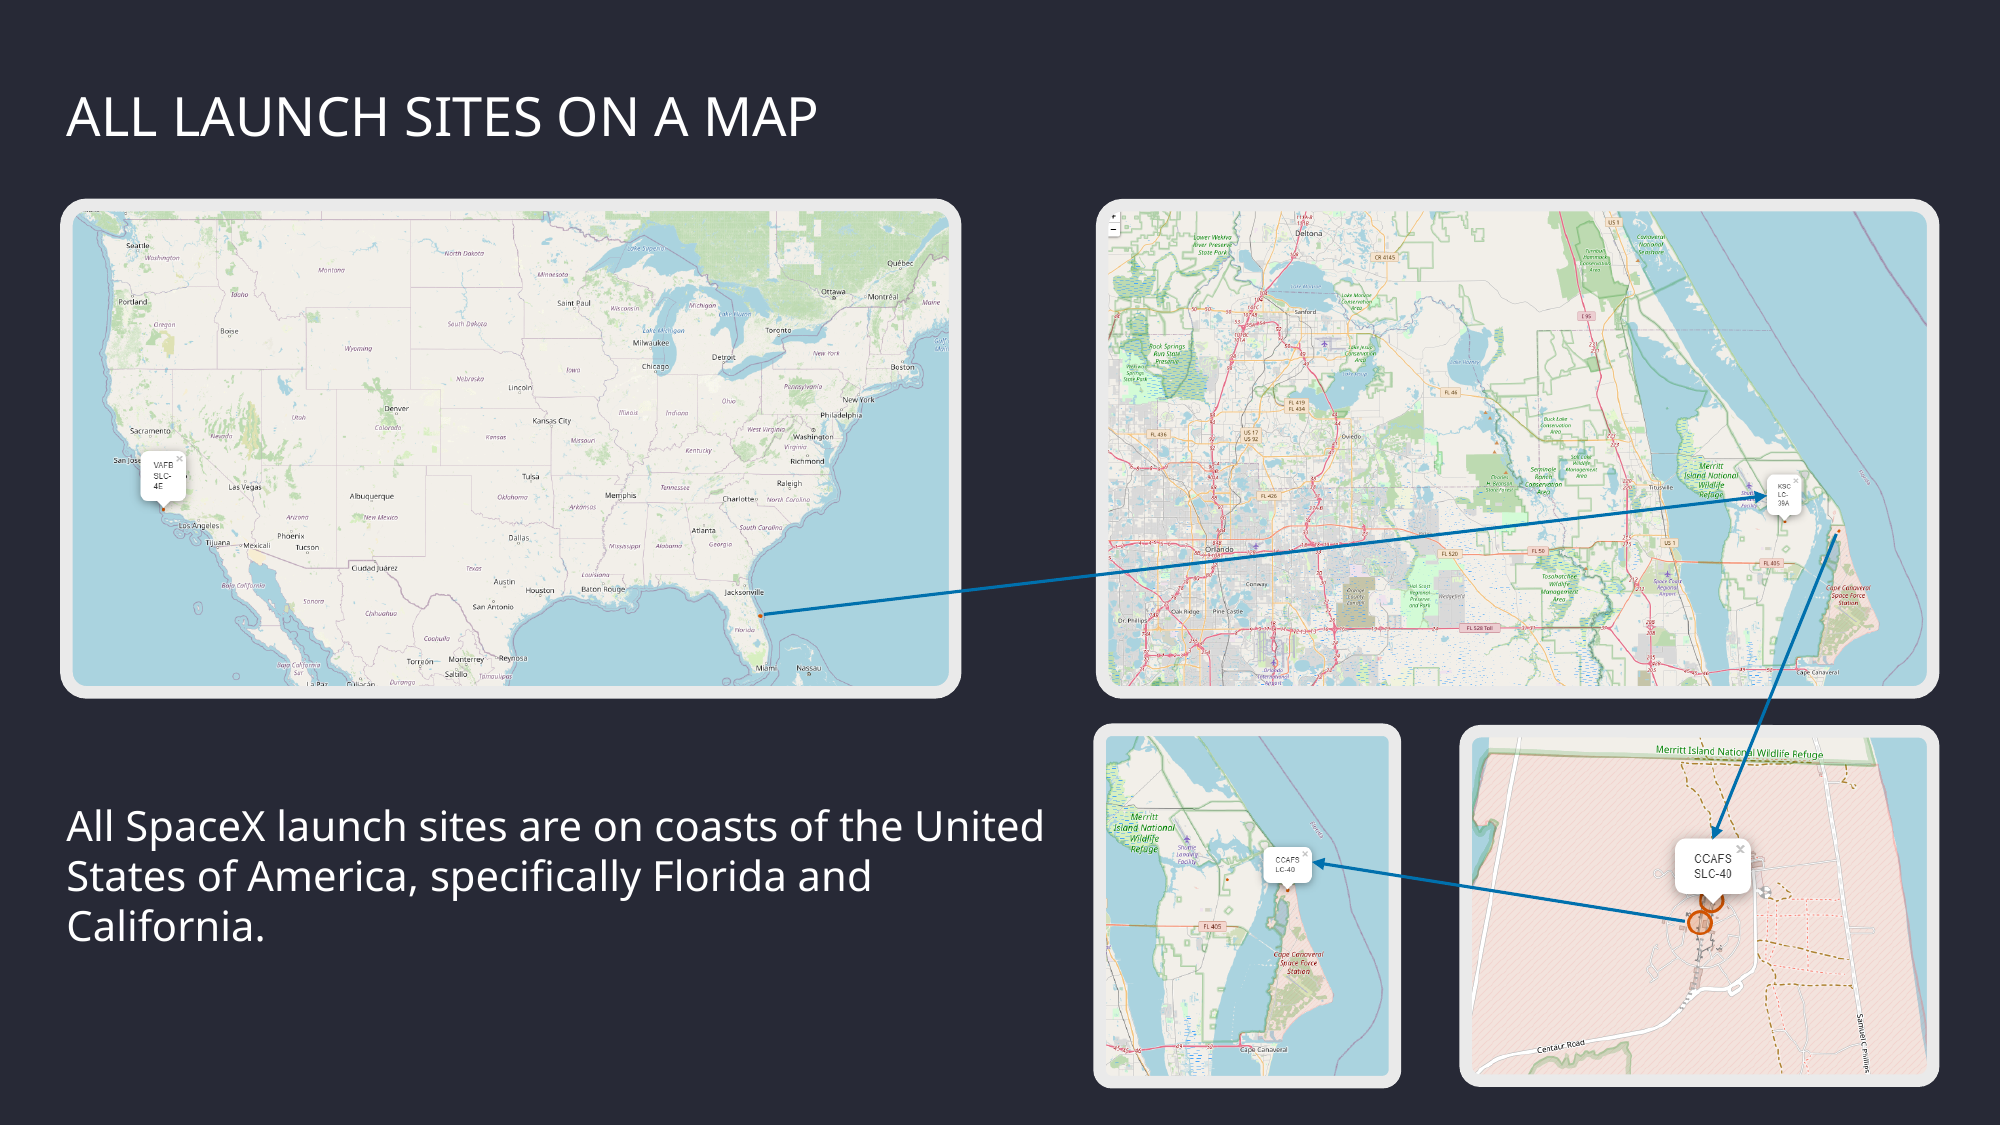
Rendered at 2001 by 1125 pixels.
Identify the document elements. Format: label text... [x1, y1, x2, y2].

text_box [763, 495, 1768, 615]
picture [1102, 615, 1712, 693]
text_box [1712, 533, 1837, 840]
picture [1099, 729, 1395, 1083]
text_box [1311, 861, 1685, 922]
picture [1465, 731, 1934, 1081]
picture [66, 204, 956, 693]
list All SpaceX launch sites are on coasts of the United States of America, specifically Florida and California. [66, 731, 1059, 1081]
title ALL LAUNCH SITES ON A MAP [66, 30, 1863, 149]
picture [1102, 205, 1934, 693]
